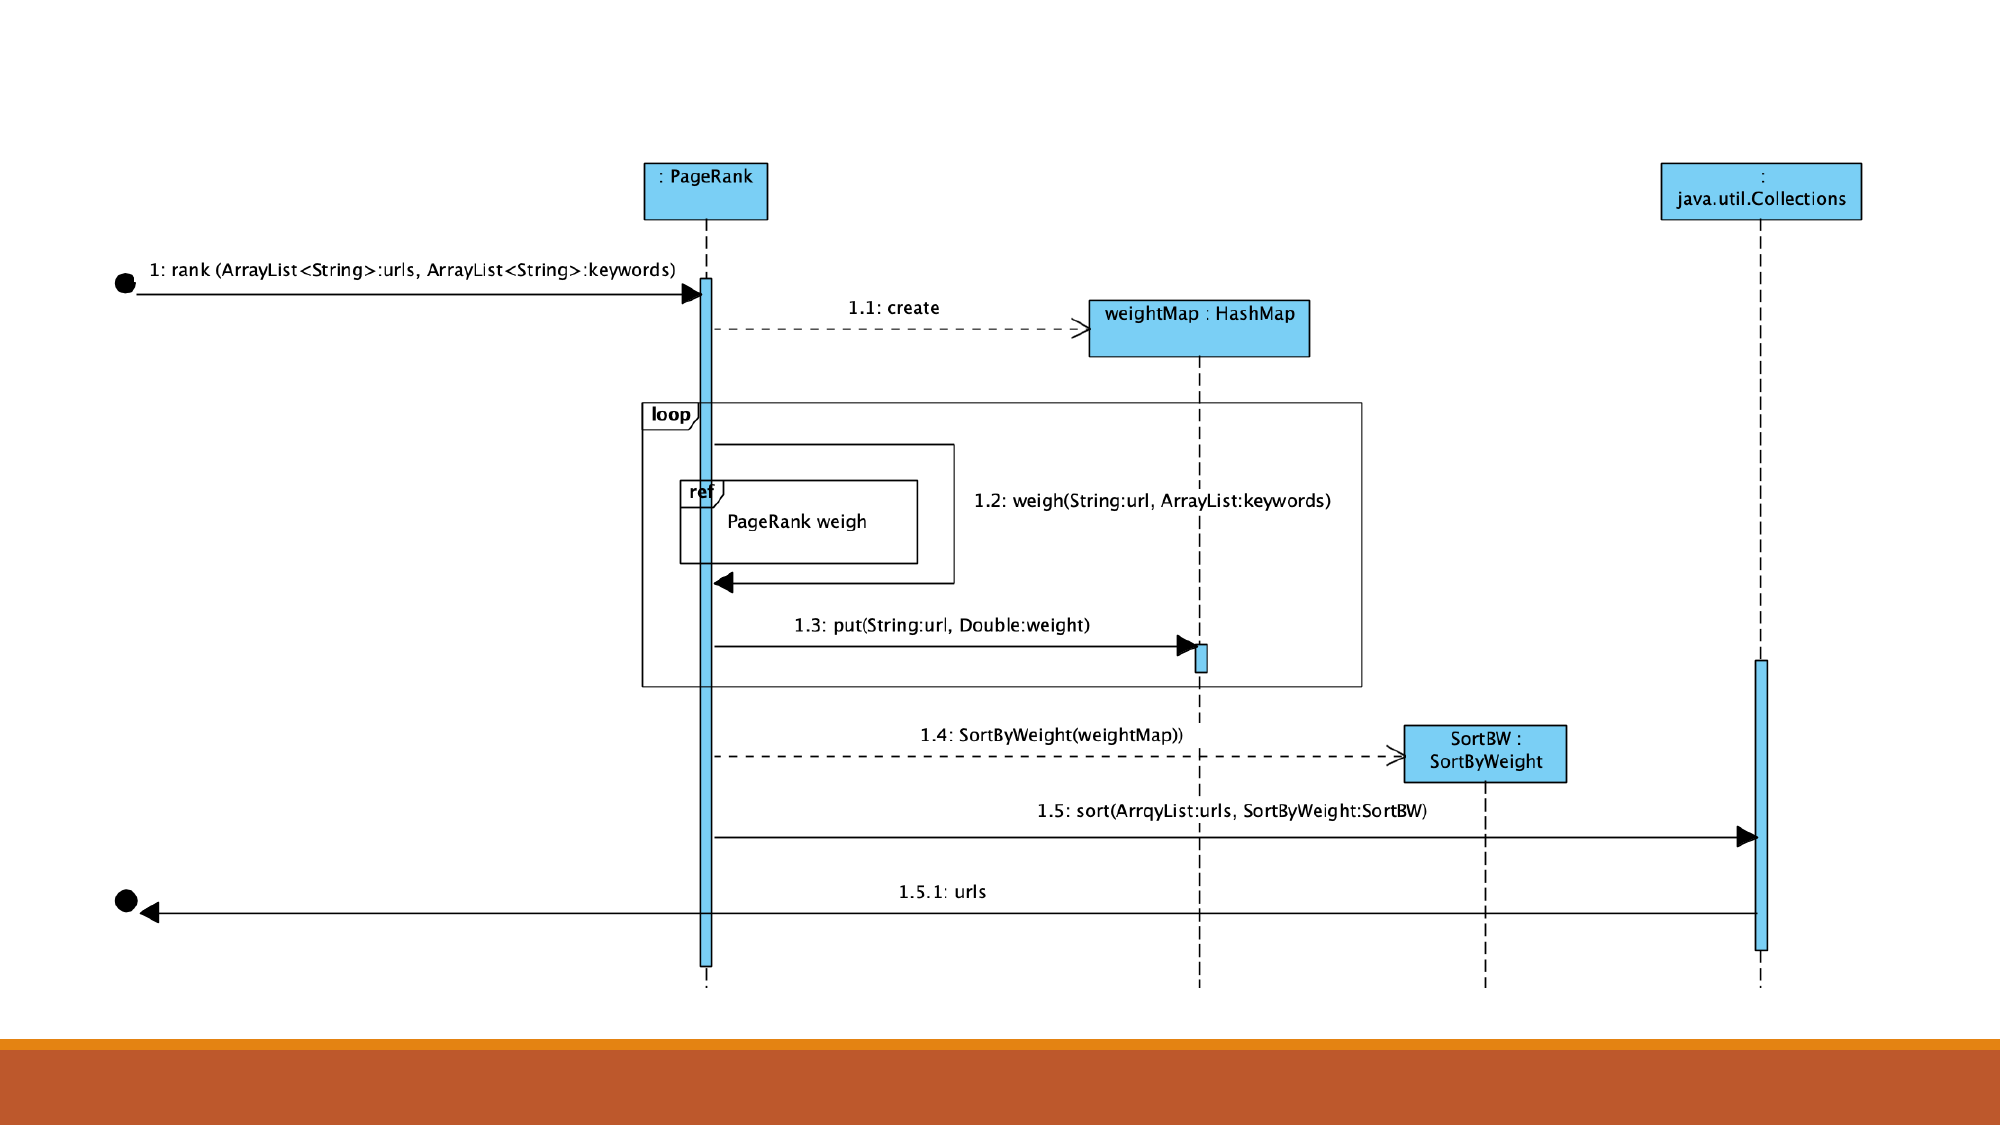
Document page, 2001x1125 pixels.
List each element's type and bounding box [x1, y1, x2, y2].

picture [104, 137, 1895, 988]
